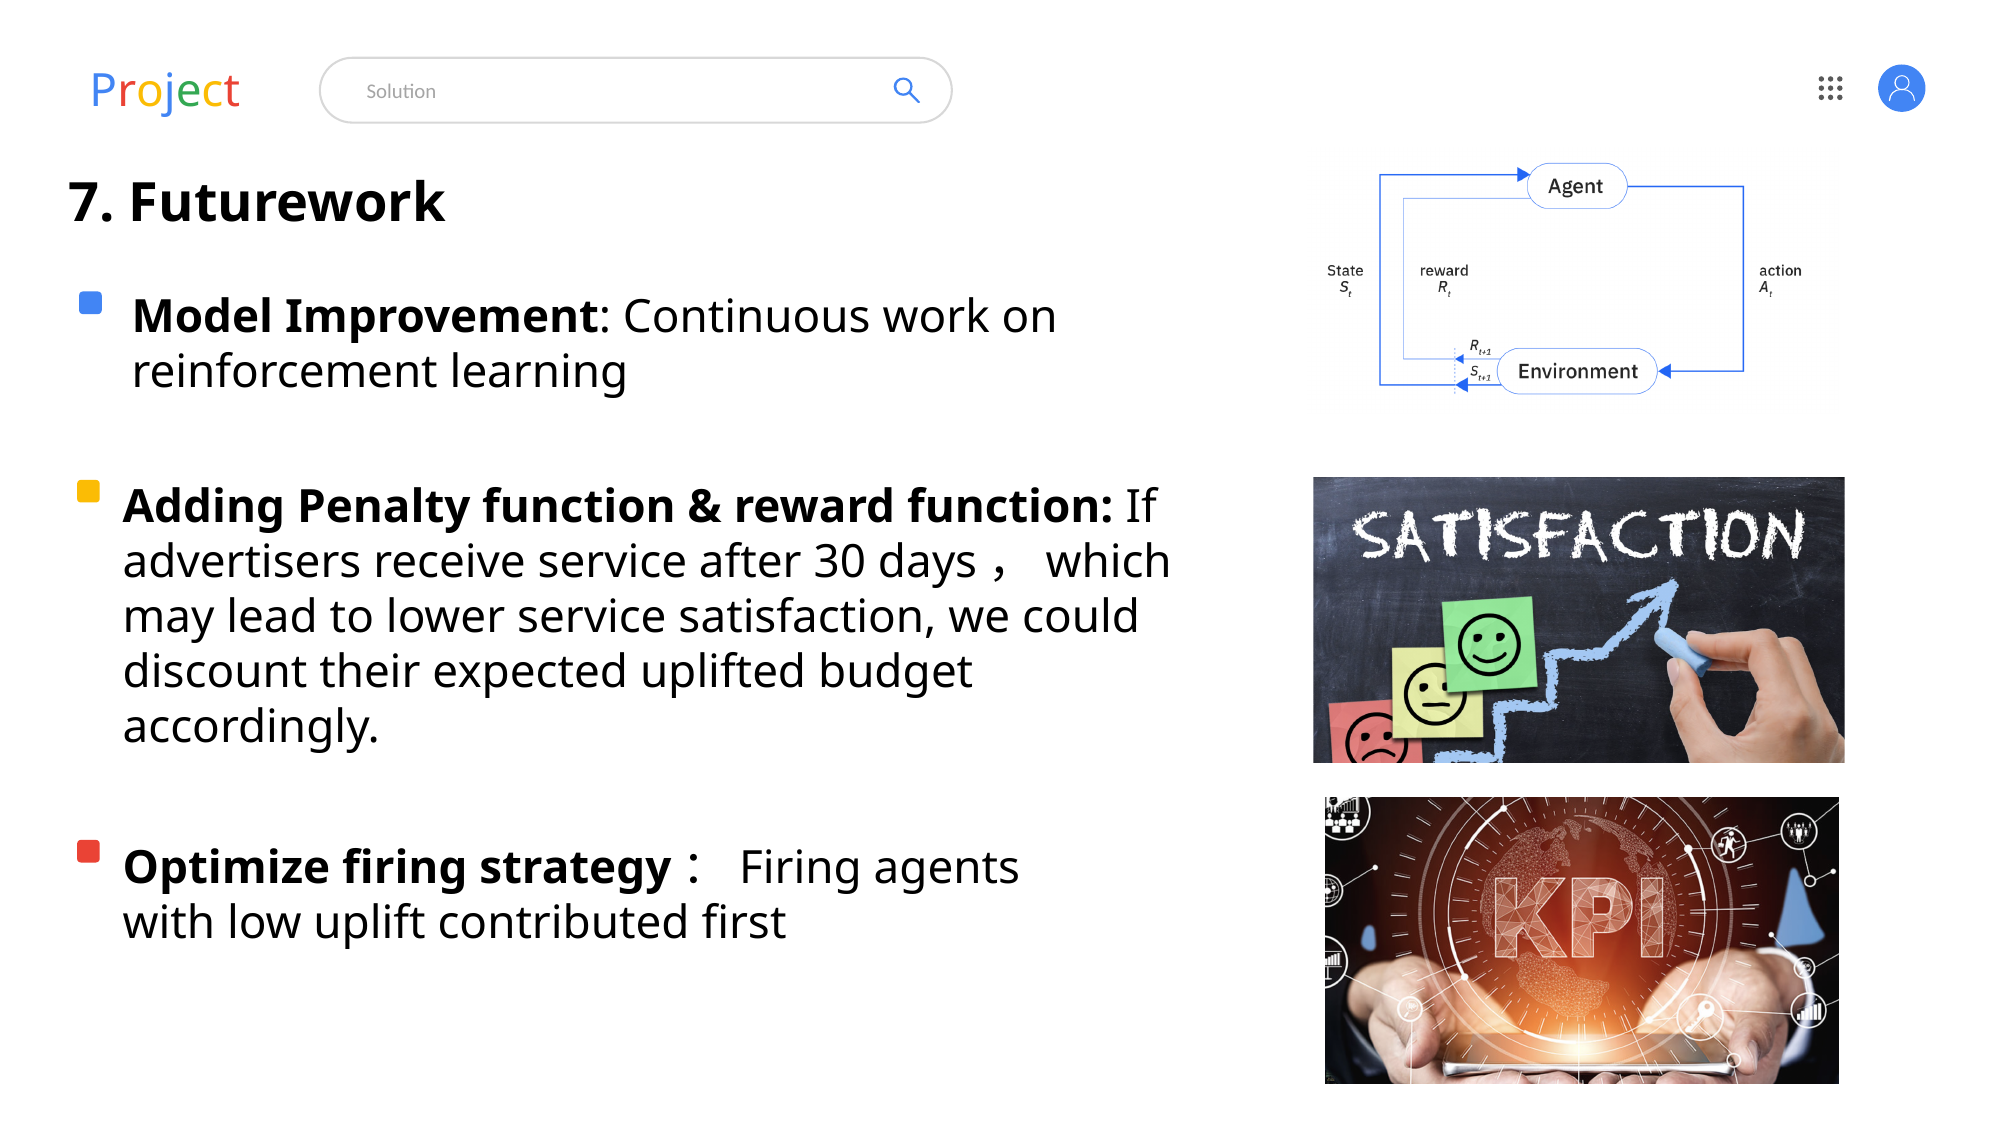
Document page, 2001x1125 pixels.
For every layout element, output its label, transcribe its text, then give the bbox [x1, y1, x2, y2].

text_box Adding Penalty function & reward function: If advertisers receive service after 30 days，which may lead to lower service satisfaction, we could discount their expected uplifted budget accordingly. [107, 461, 1237, 767]
text_box 7. Futurework [0, 150, 1072, 233]
text_box [77, 479, 100, 503]
text_box [77, 839, 100, 863]
picture [1307, 147, 1840, 414]
picture [1325, 797, 1840, 1084]
list Solution [351, 63, 884, 117]
text_box Optimize firing strategy：Firing agents with low uplift contributed first [107, 822, 1081, 1018]
picture [1313, 477, 1845, 764]
text_box Model Improvement: Continuous work on reinforcement learning [116, 272, 1156, 413]
text_box [79, 291, 102, 315]
